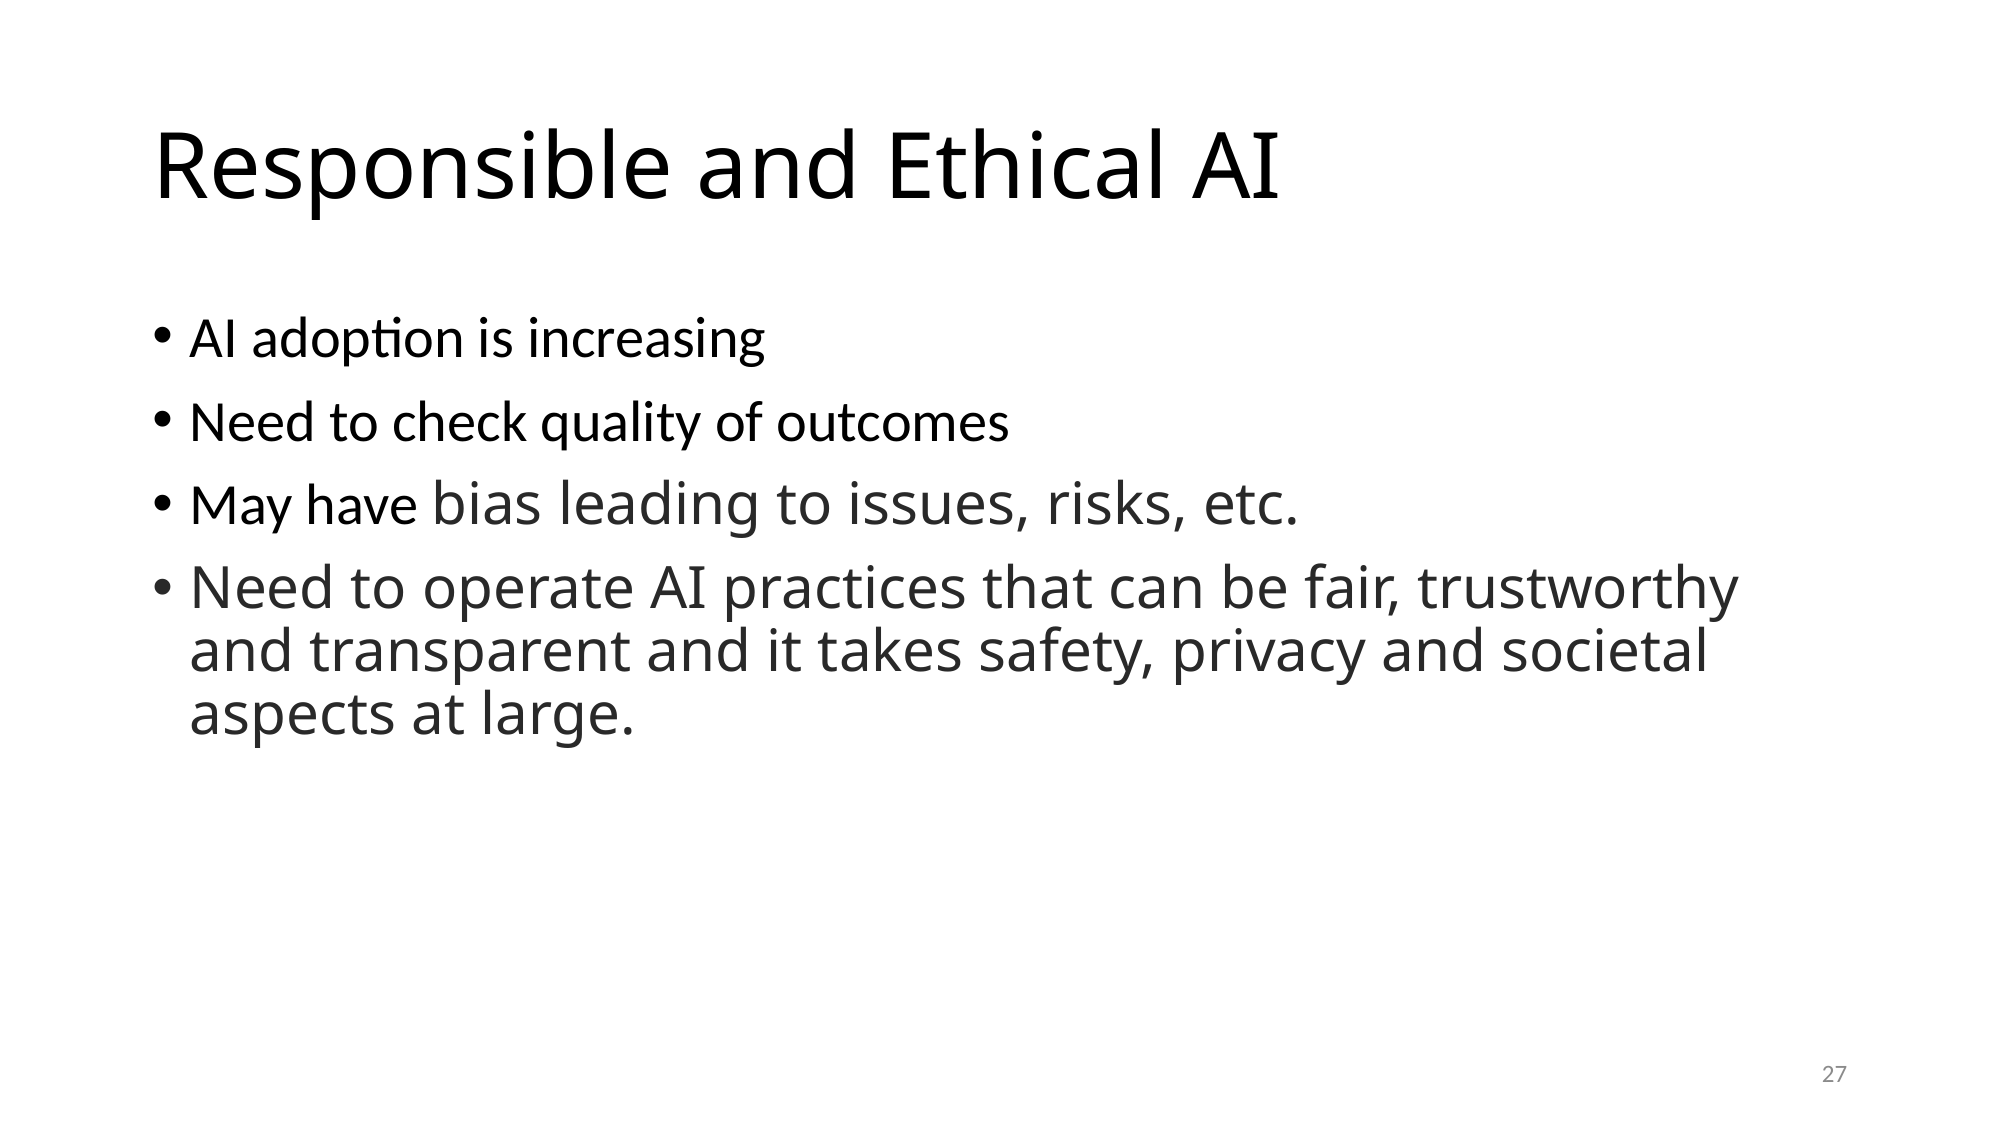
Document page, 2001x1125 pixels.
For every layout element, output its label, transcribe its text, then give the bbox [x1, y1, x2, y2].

slide_number 27 [1412, 1042, 1863, 1103]
list AI adoption is increasing Need to check quality of outcomes May have bias leading to issues, risks, etc. Need to operate AI practices that can be fair, trustworthy and transparent and it takes safety, privacy and societal aspects at large. [137, 299, 1863, 1014]
title Responsible and Ethical AI [137, 59, 1863, 278]
